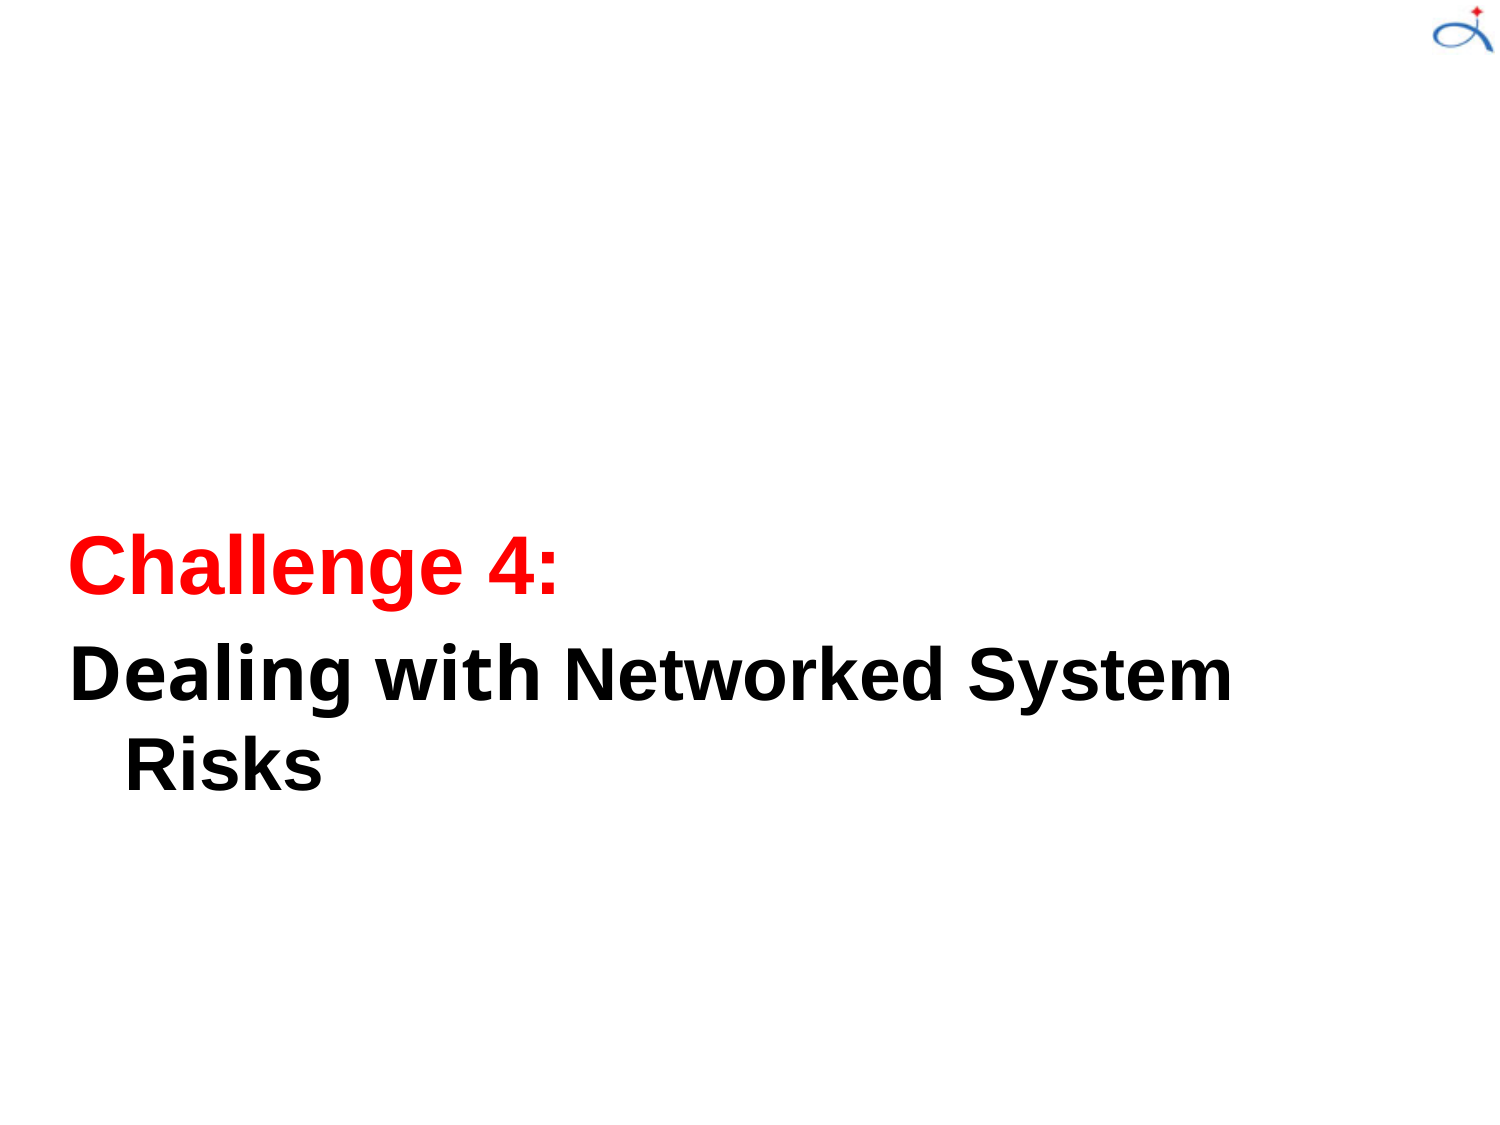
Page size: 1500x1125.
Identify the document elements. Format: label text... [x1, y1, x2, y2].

picture [1432, 5, 1495, 55]
text_box Challenge 4: Dealing with Networked System Risks [53, 503, 1448, 740]
